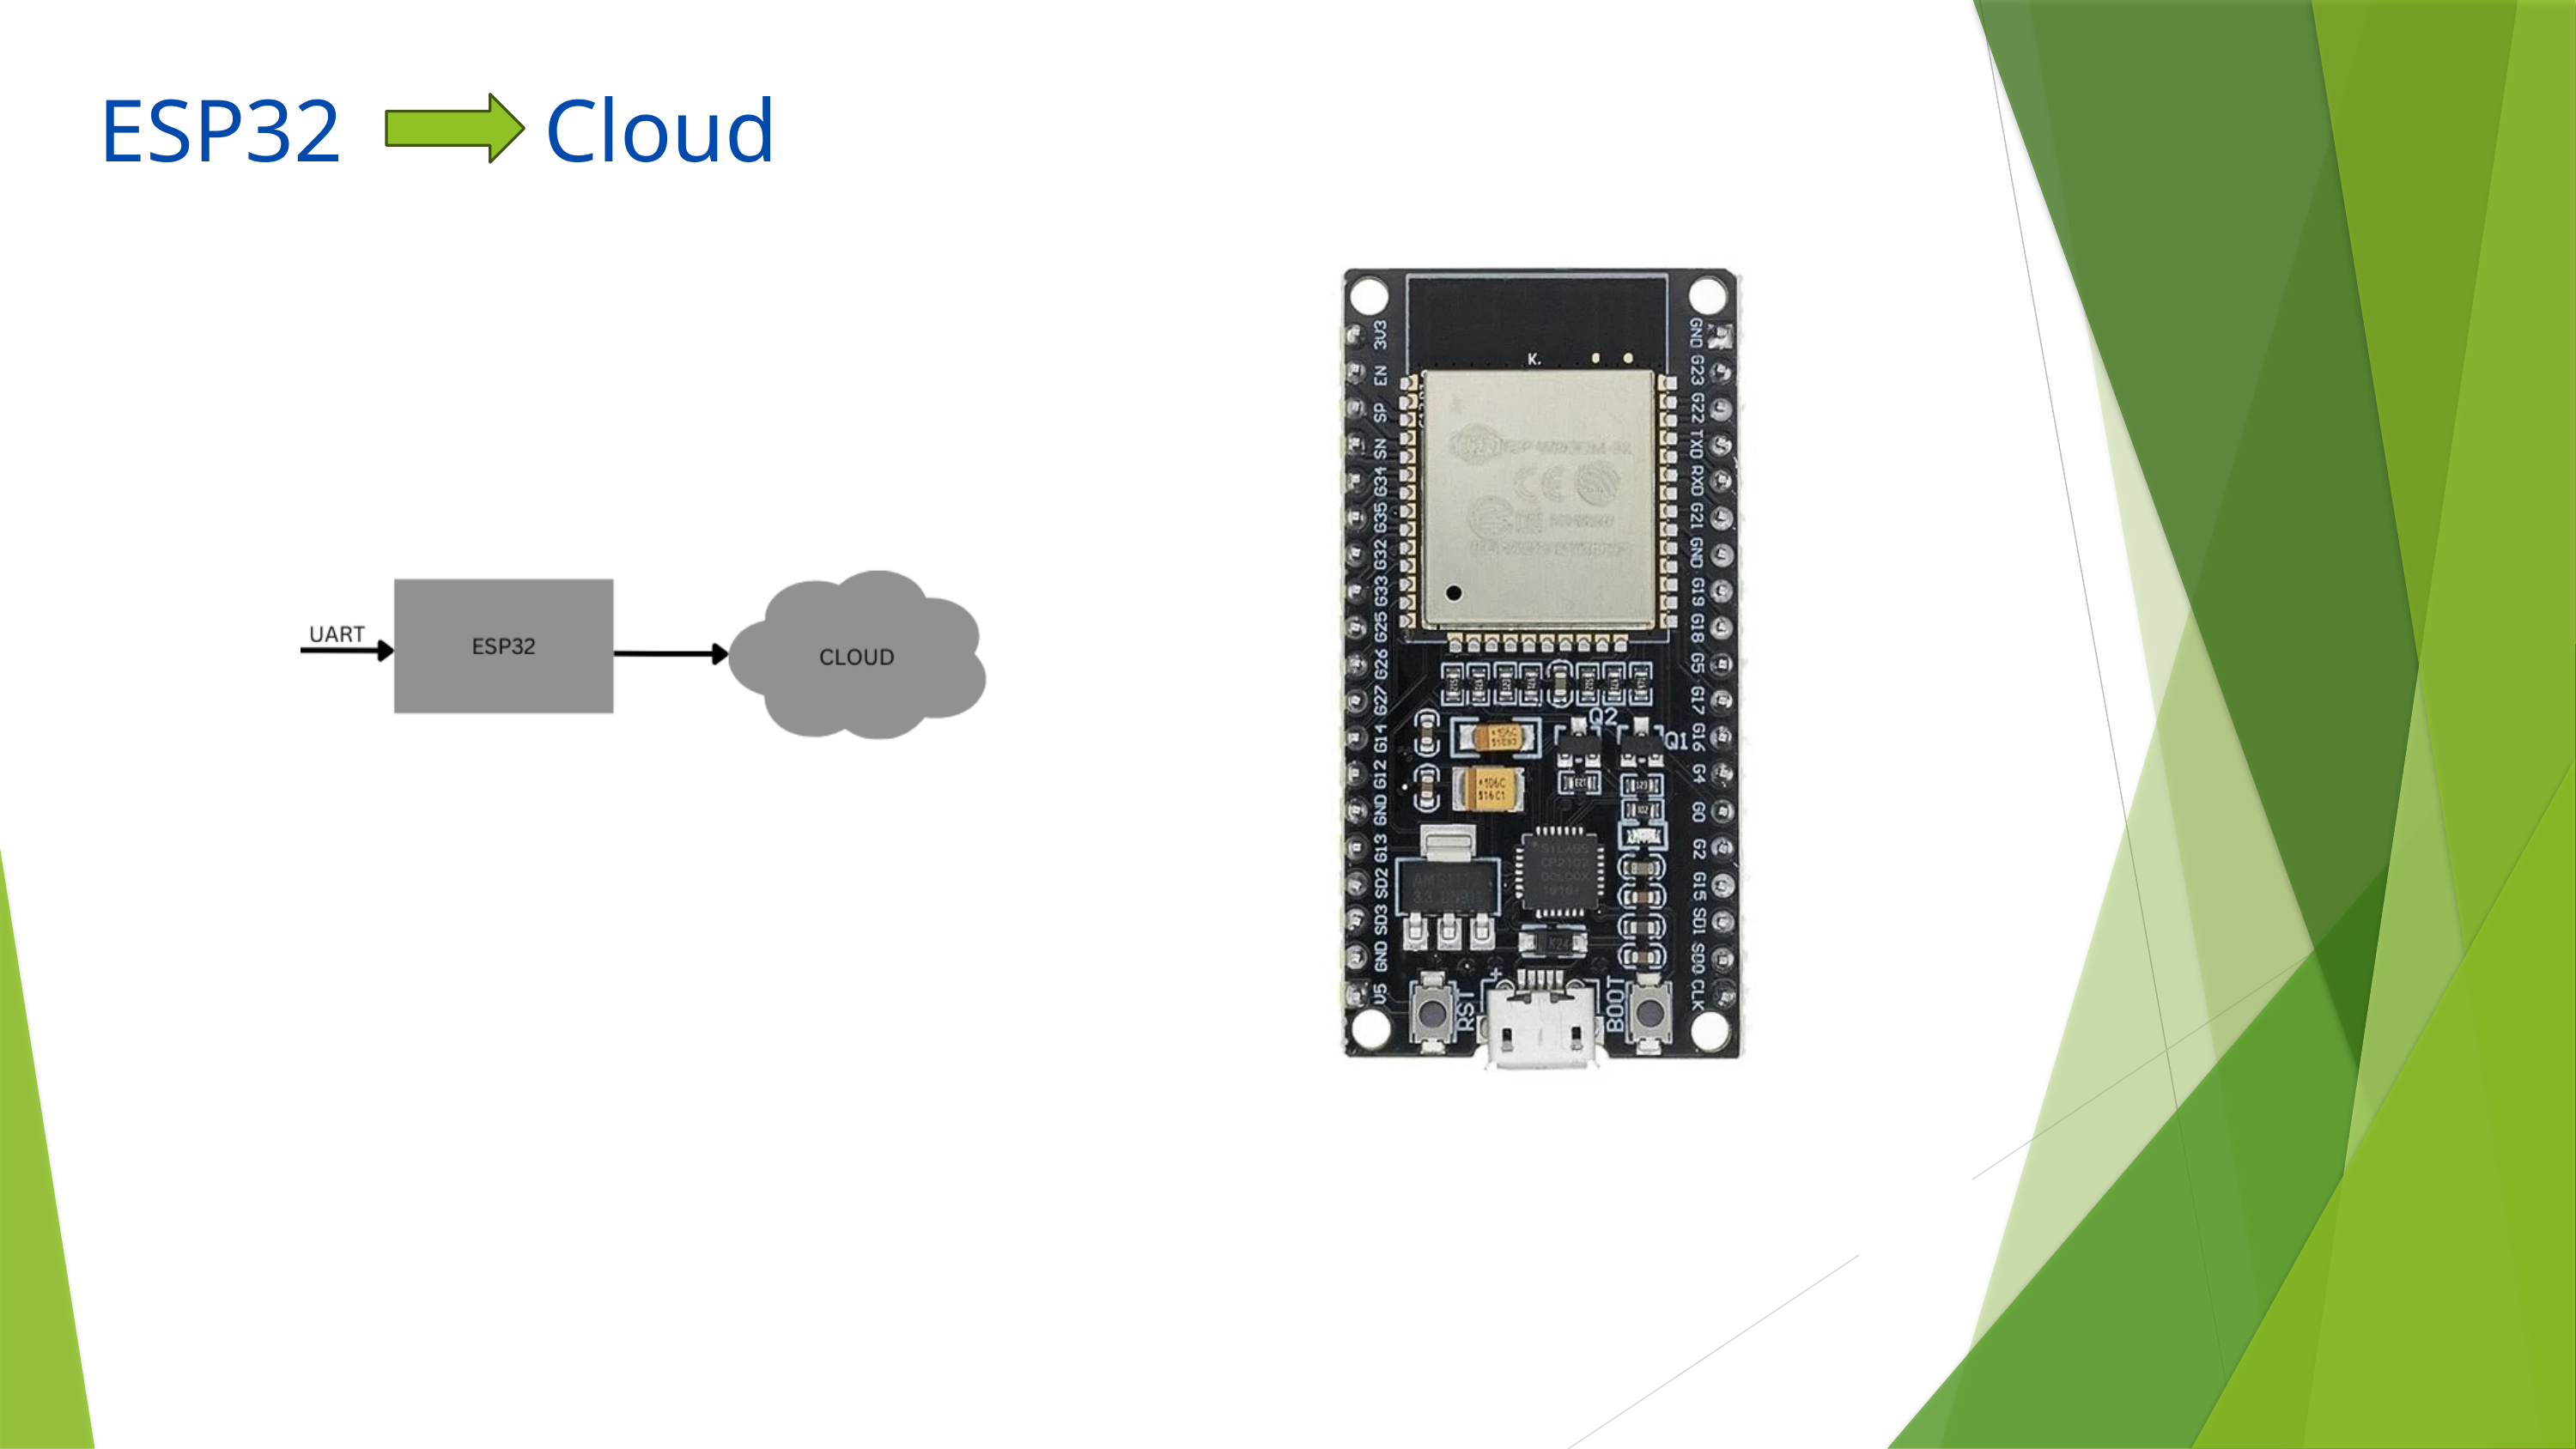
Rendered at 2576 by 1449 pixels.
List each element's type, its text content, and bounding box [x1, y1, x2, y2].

text_box ESP32 Cloud [85, 70, 1728, 185]
picture [300, 466, 1024, 869]
text_box [385, 93, 526, 164]
picture [1158, 186, 1972, 1255]
